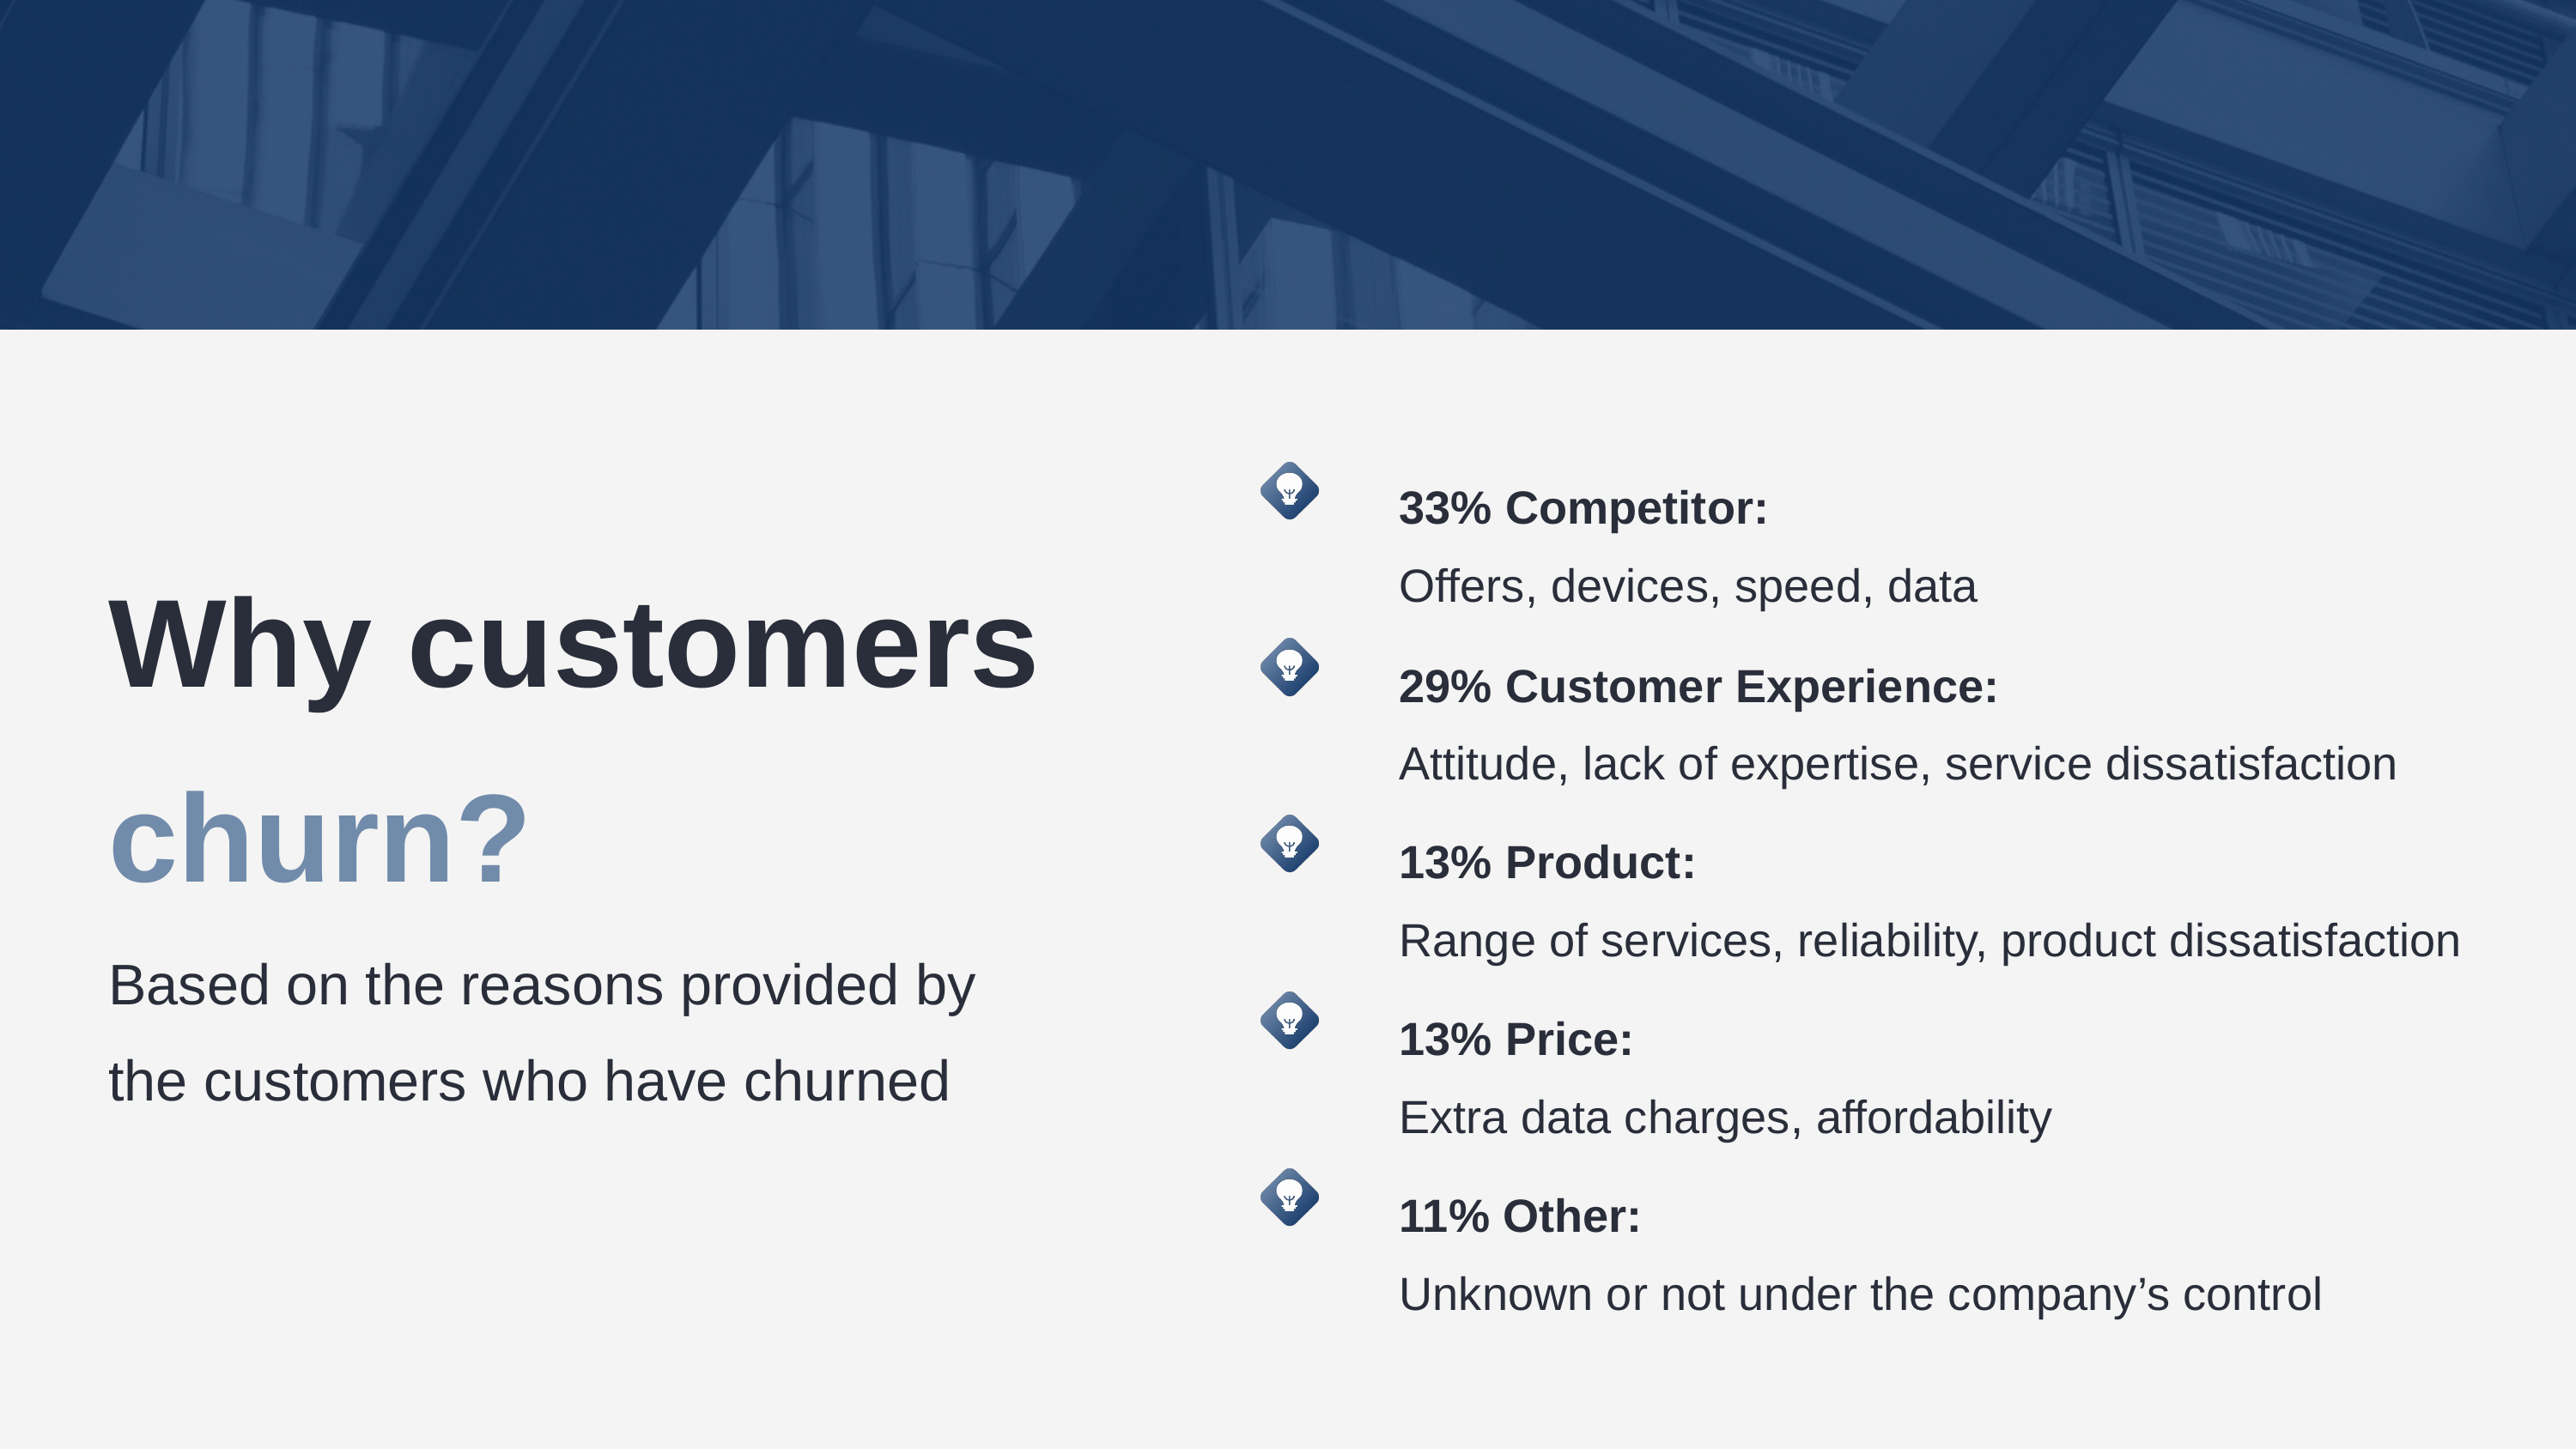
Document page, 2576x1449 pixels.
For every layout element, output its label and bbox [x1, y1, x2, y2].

text_box [1260, 1162, 2493, 1378]
text_box [1260, 986, 2479, 1123]
text_box [1260, 454, 2462, 633]
text_box [107, 517, 1063, 1088]
text_box [1260, 809, 2493, 946]
picture [0, 0, 2576, 330]
text_box [1260, 633, 2462, 769]
